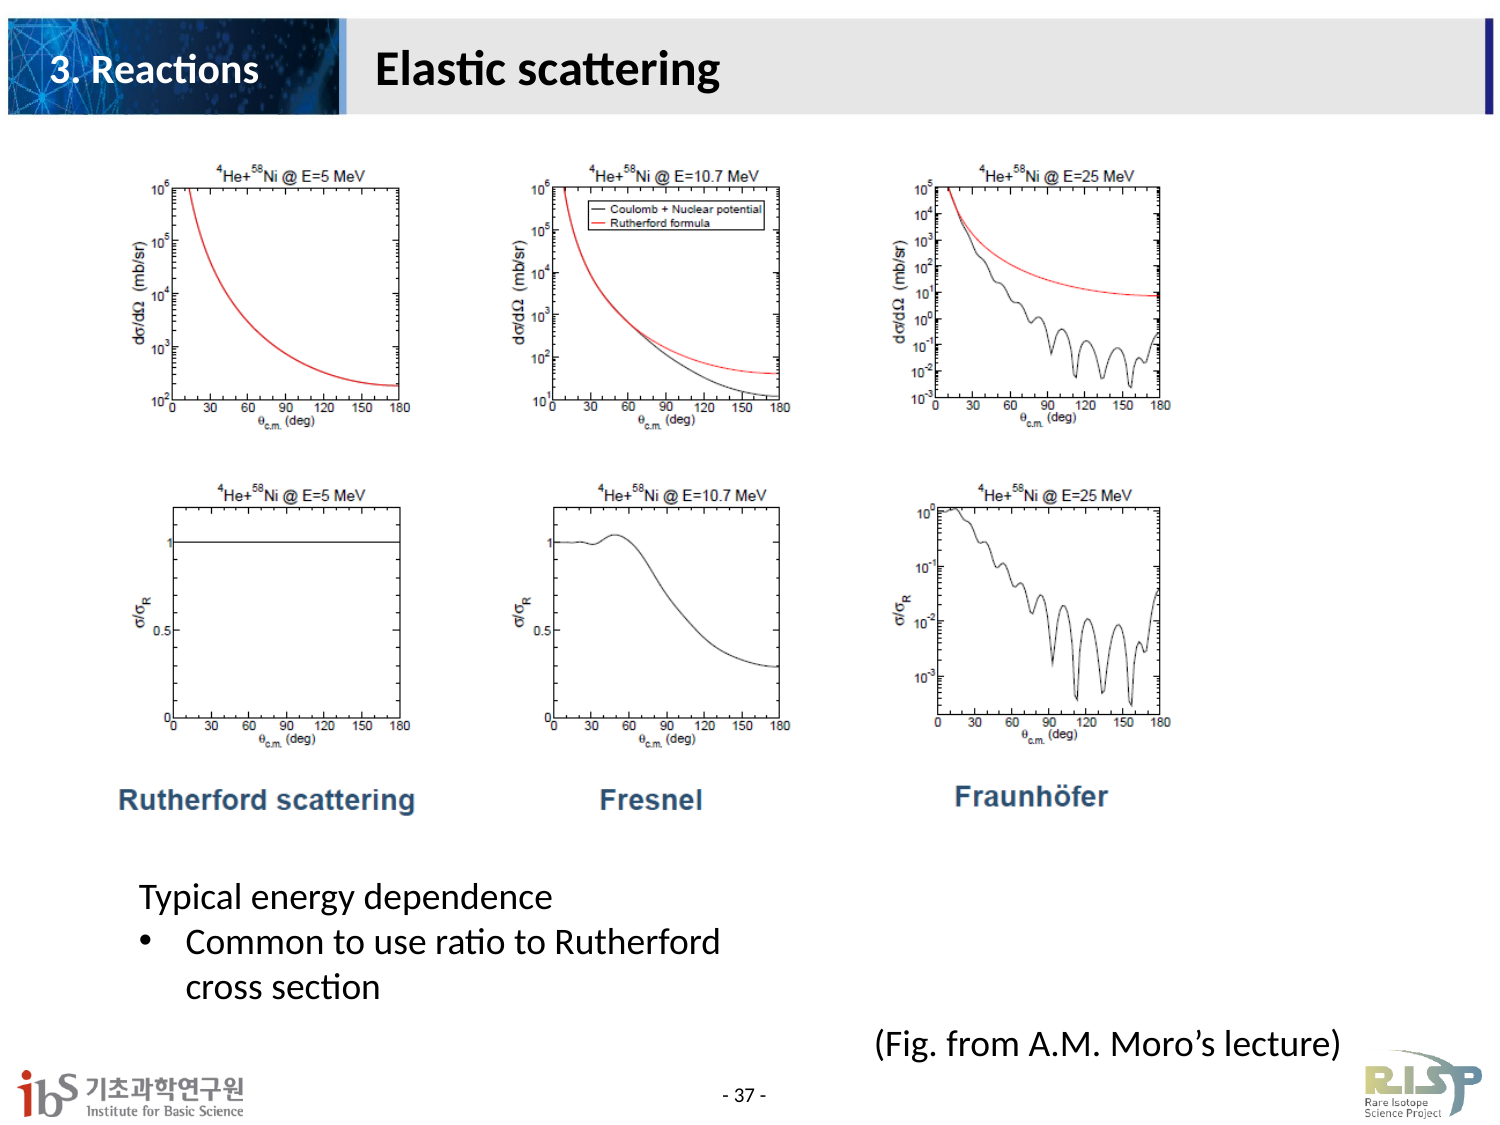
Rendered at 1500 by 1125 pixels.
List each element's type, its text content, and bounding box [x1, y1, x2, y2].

text_box Typical energy dependence Common to use ratio to Rutherford cross section [123, 864, 762, 1014]
text_box (Fig. from A.M. Moro’s lecture) [859, 1011, 1358, 1072]
picture [2, 10, 1500, 130]
picture [1364, 1049, 1482, 1119]
picture [100, 153, 1195, 832]
picture [17, 1070, 243, 1117]
